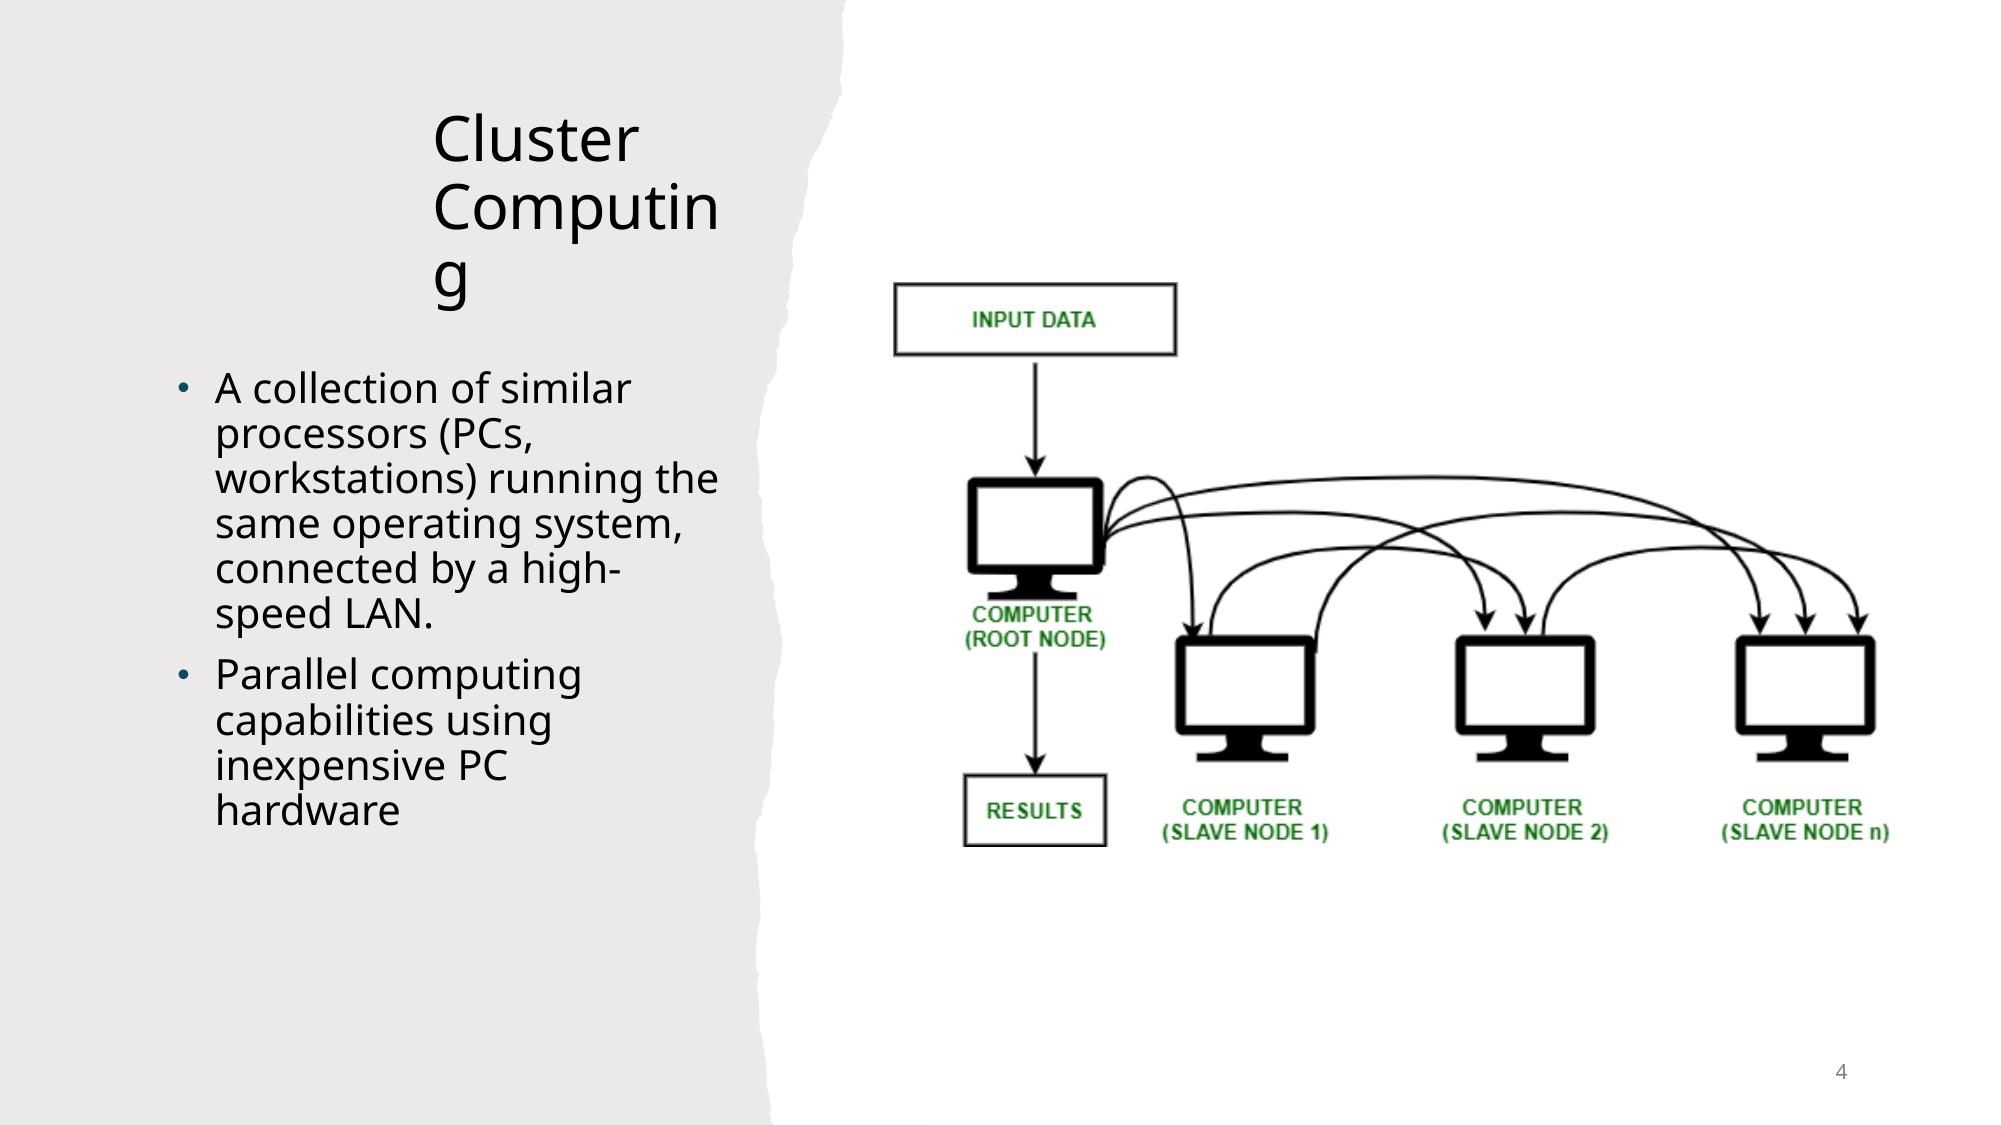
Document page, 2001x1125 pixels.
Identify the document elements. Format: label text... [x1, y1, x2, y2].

title Cluster Computing [137, 99, 751, 319]
picture [892, 282, 1904, 847]
slide_number 4 [1412, 1042, 1863, 1103]
text_box [756, 0, 2000, 1125]
text_box [0, 0, 929, 1125]
text_box A collection of similar processors (PCs, workstations) running the same operating system, connected by a high- speed LAN. Parallel computing capabilities using inexpensive PC hardware [141, 359, 751, 1002]
